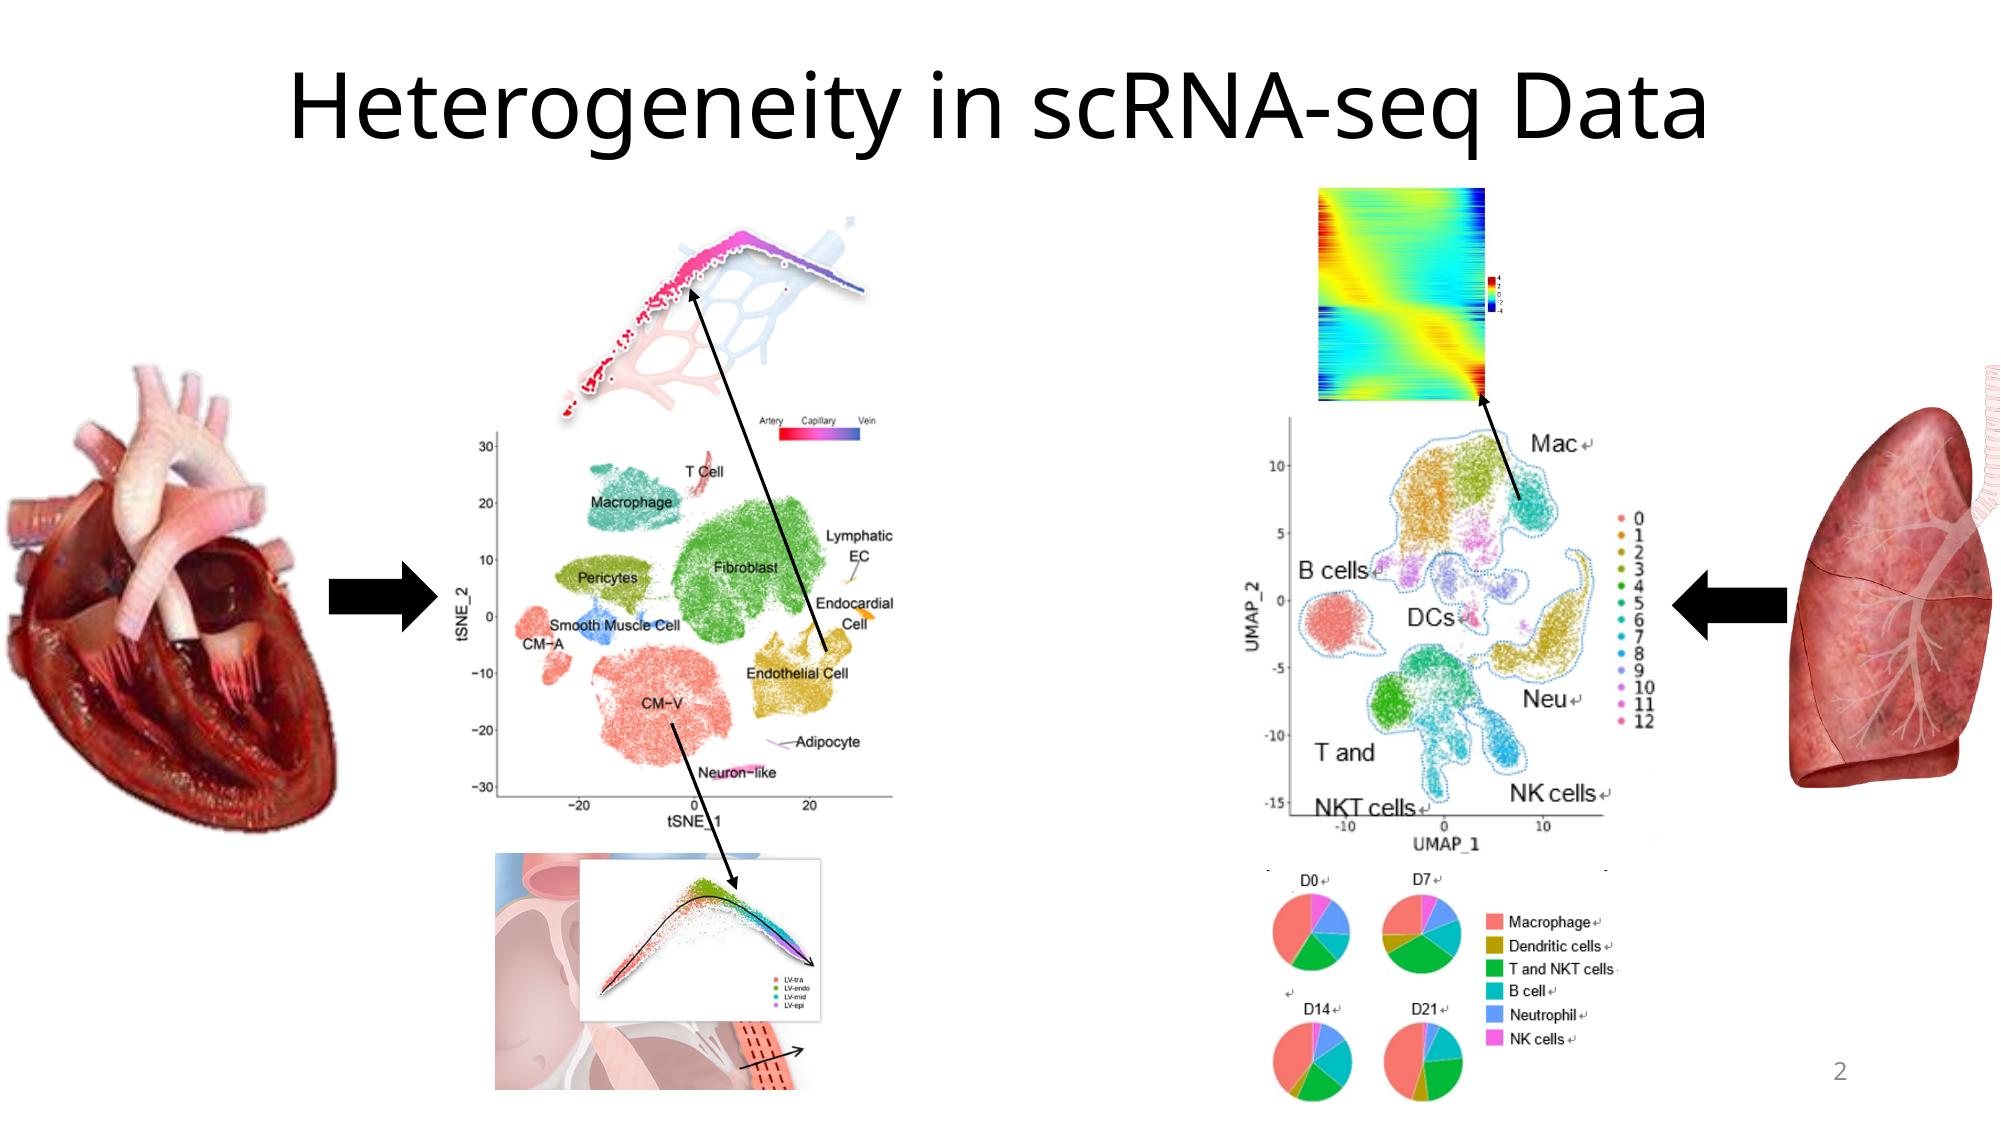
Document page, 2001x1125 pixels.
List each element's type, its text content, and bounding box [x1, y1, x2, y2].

title Heterogeneity in scRNA-seq Data [137, 0, 1863, 218]
picture [1753, 331, 2000, 796]
text_box [343, 560, 439, 633]
picture [1227, 184, 1658, 854]
picture [494, 853, 827, 1090]
slide_number 2 [1618, 1042, 1863, 1103]
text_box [1480, 392, 1520, 501]
picture [441, 184, 903, 834]
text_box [689, 288, 827, 652]
picture [1267, 870, 1618, 1103]
picture [0, 350, 343, 854]
text_box [1671, 569, 1753, 642]
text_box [671, 723, 737, 890]
